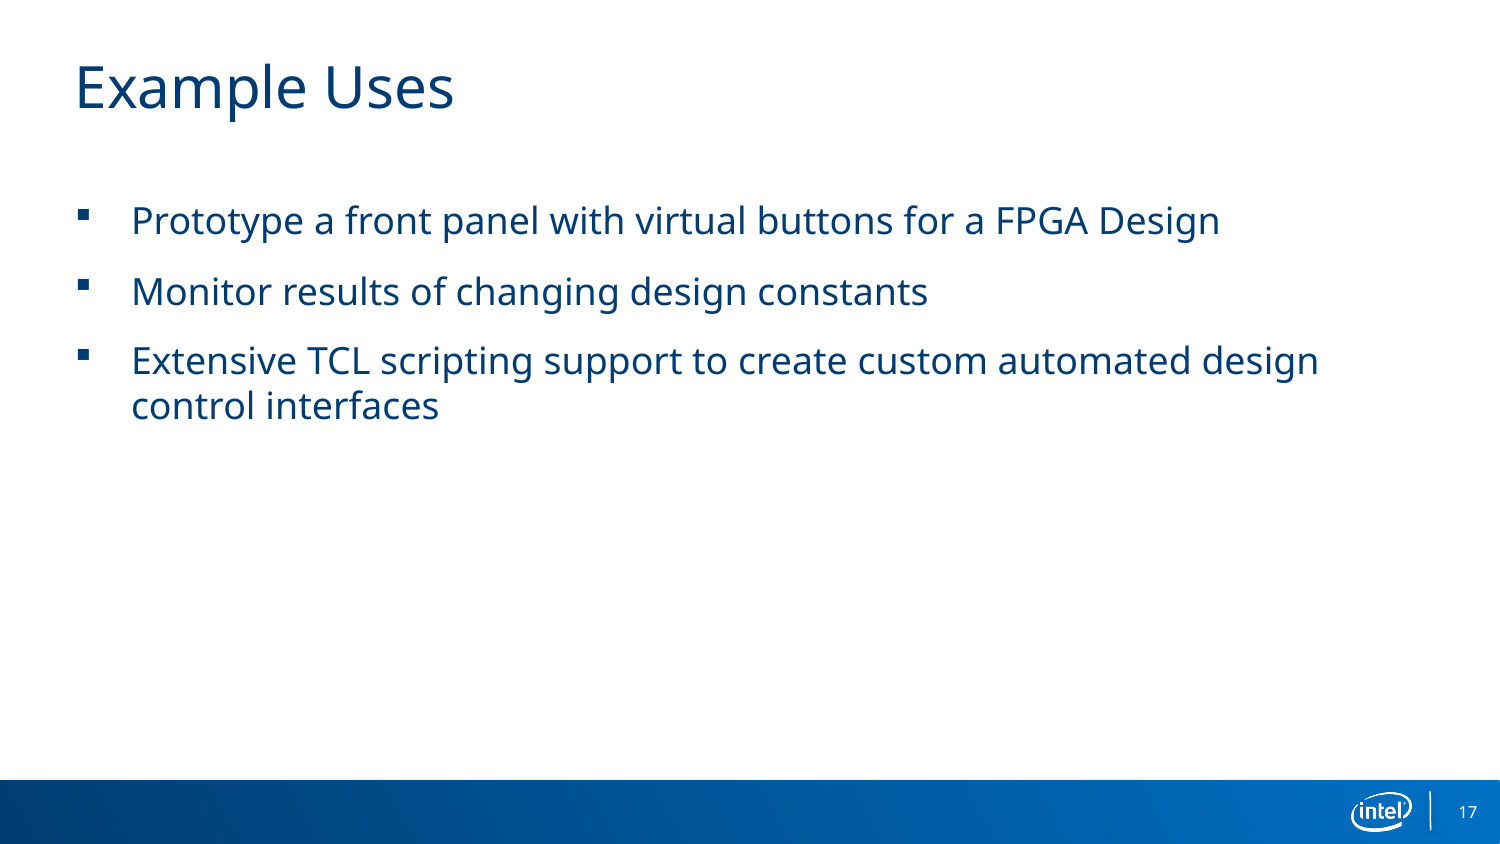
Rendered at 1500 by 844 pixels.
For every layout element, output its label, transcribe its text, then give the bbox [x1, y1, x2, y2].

title Example Uses [74, 50, 1425, 194]
list Prototype a front panel with virtual buttons for a FPGA Design Monitor results of changing design constants Extensive TCL scripting support to create custom automated design control interfaces [74, 197, 1425, 760]
slide_number 17 [1127, 791, 1478, 837]
